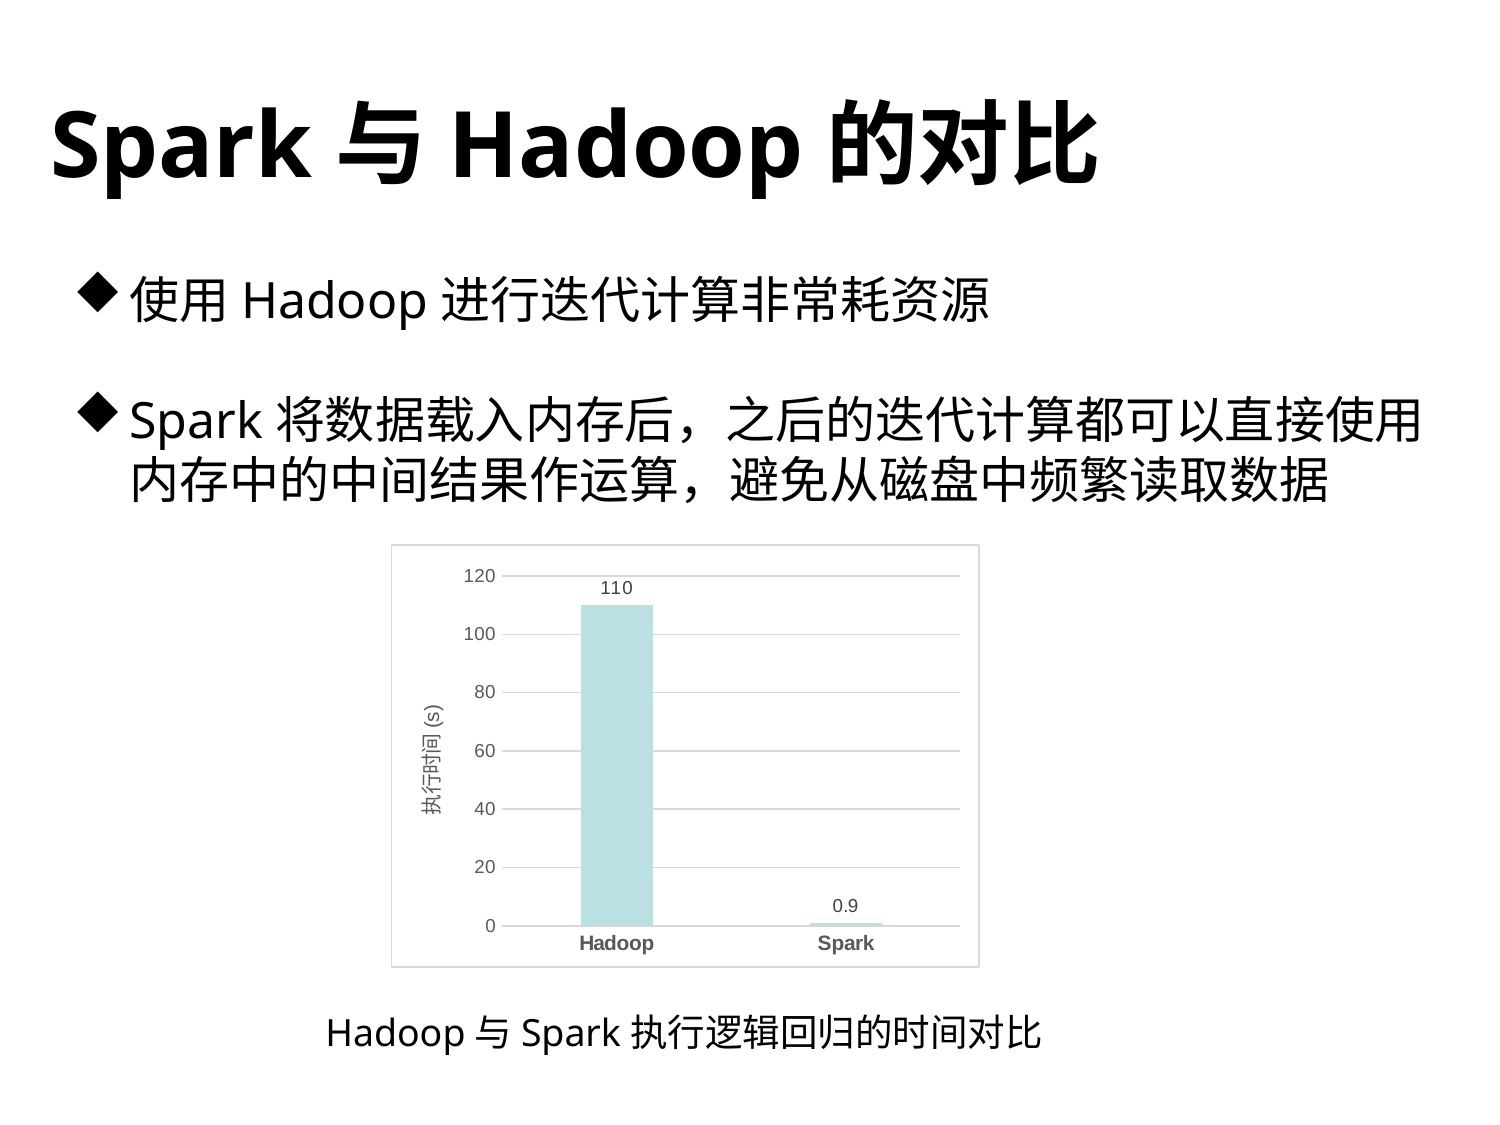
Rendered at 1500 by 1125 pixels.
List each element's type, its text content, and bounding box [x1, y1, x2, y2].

text_box Spark与Hadoop的对比 [35, 72, 1248, 223]
text_box Hadoop与Spark执行逻辑回归的时间对比 [310, 1001, 1248, 1062]
chart [390, 543, 981, 968]
text_box 使用Hadoop进行迭代计算非常耗资源 Spark将数据载入内存后，之后的迭代计算都可以直接使用内存中的中间结果作运算，避免从磁盘中频繁读取数据 [58, 261, 1448, 516]
